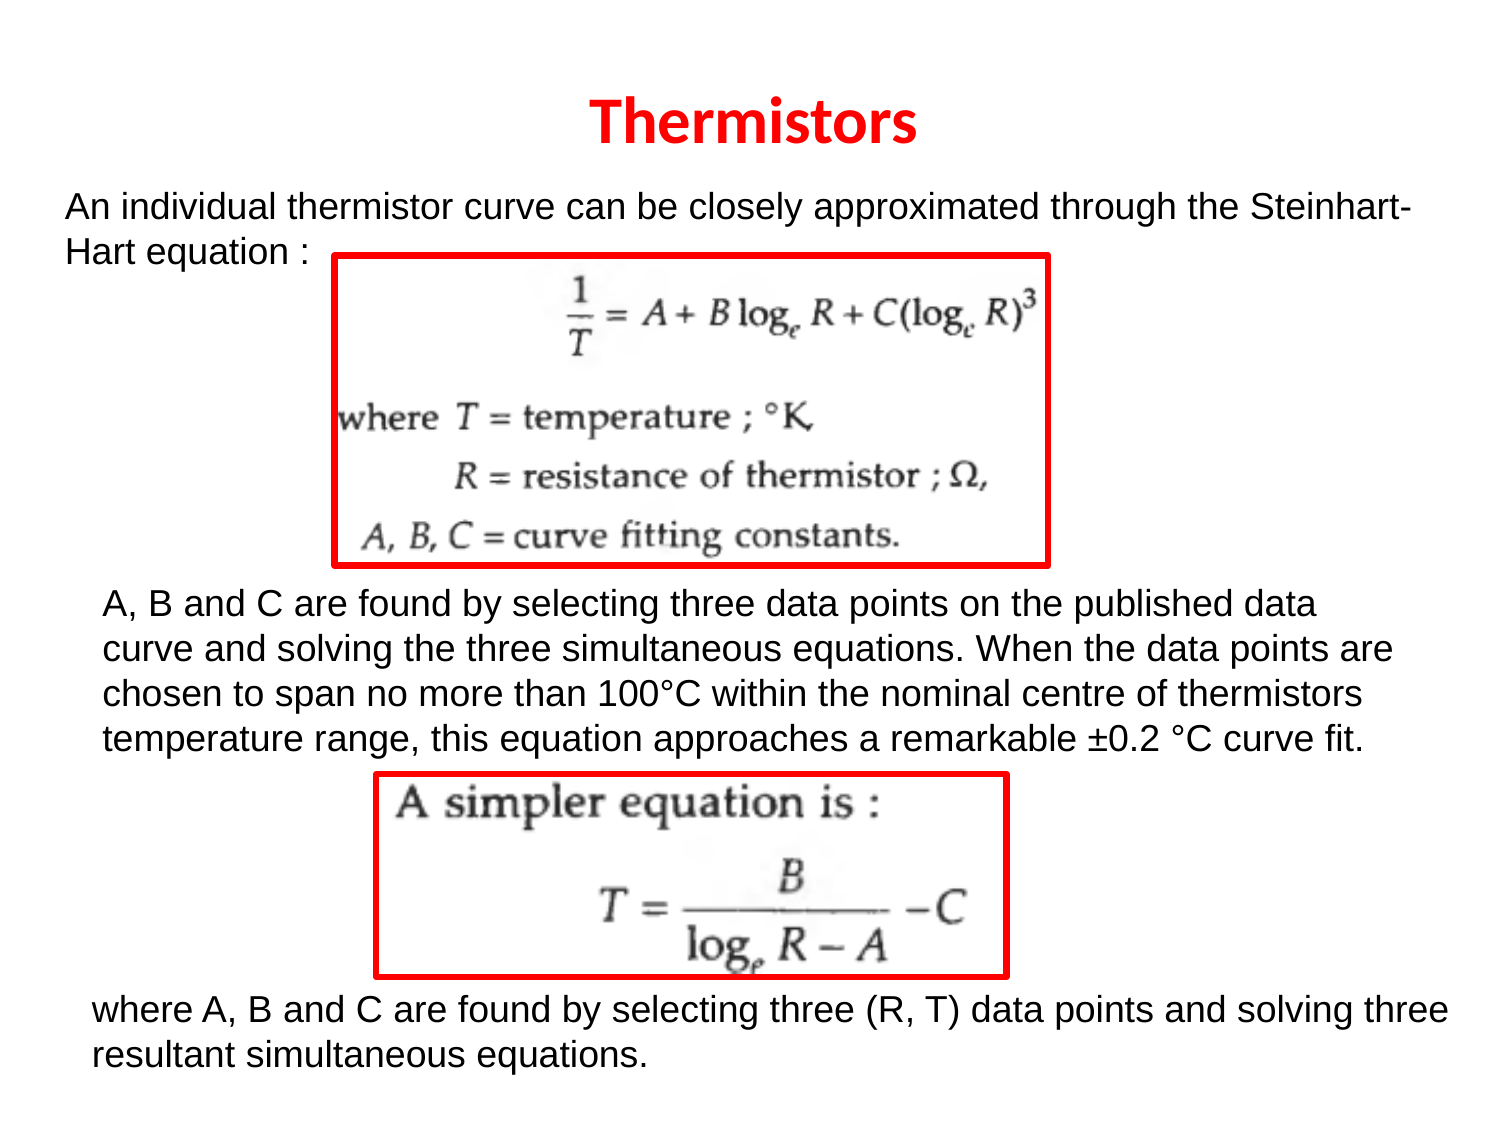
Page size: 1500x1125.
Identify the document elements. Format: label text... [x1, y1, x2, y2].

picture [379, 776, 1004, 975]
text_box A, B and C are found by selecting three data points on the published data curve and solving the three simultaneous equations. When the data points are chosen to span no more than 100°C within the nominal centre of thermistors temperature range, this equation approaches a remarkable ±0.2 °C curve fit. [87, 571, 1413, 767]
text_box An individual thermistor curve can be closely approximated through the Steinhart-Hart equation : [49, 174, 1475, 280]
picture [337, 258, 1046, 563]
text_box Thermistors [587, 75, 955, 158]
text_box where A, B and C are found by selecting three (R, T) data points and solving three resultant simultaneous equations. [77, 978, 1465, 1083]
